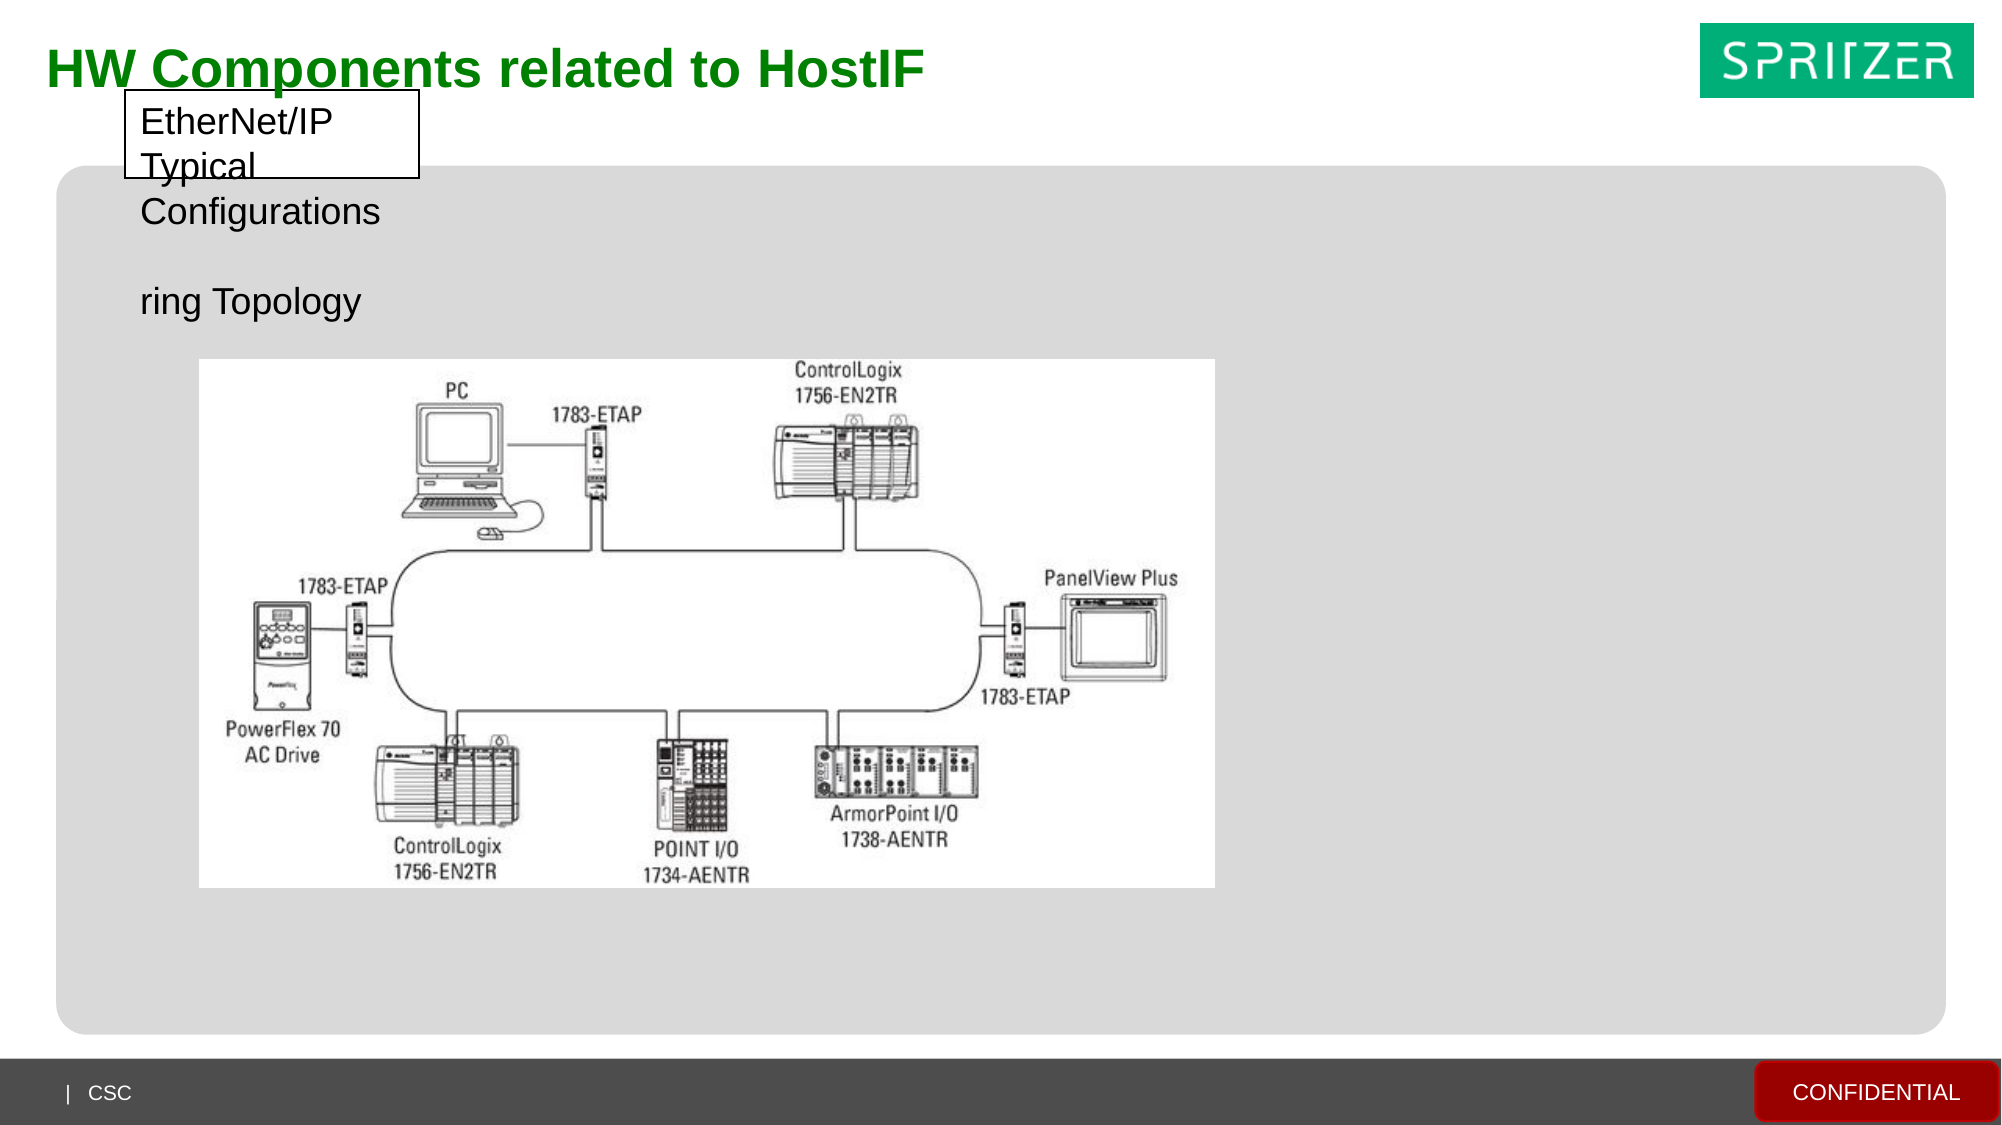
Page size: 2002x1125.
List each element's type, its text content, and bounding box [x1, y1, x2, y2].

text_box HW Components related to HostIF [45, 27, 1955, 99]
text_box EtherNet/IP Typical Configurations ring Topology [125, 99, 419, 178]
picture [1700, 23, 1974, 98]
picture [199, 359, 1215, 888]
